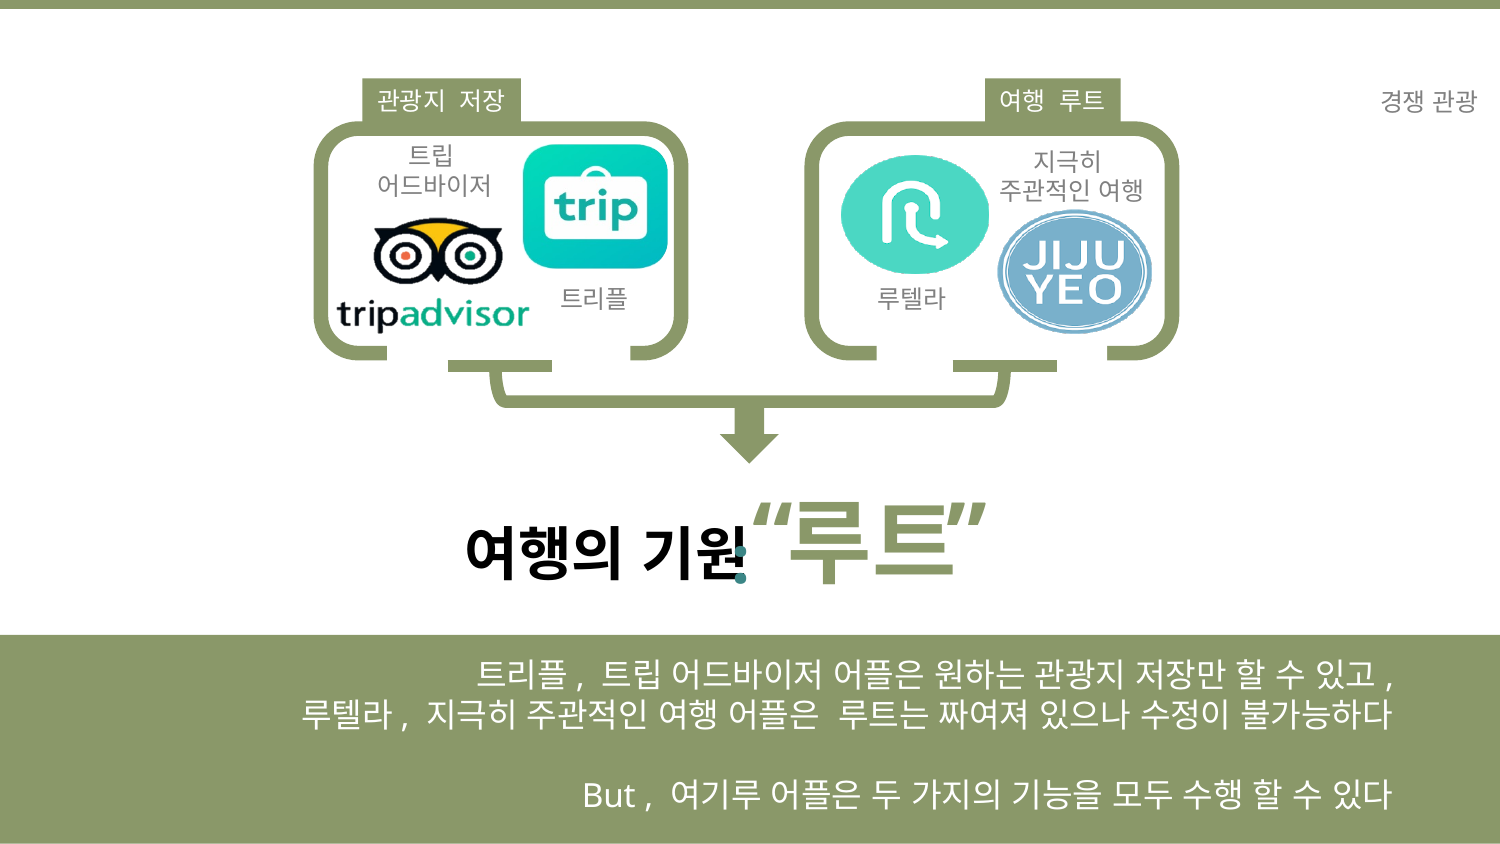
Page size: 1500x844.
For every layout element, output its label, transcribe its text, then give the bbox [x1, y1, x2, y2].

text_box 트리플, 트립 어드바이저 어플은 원하는 관광지 저장만 할 수 있고, 루텔라, 지극히 주관적인 여행 어플은 루트는 짜여져 있으나 수정이 불가능하다 But , 여기루 어플은 두 가지의 기능을 모두 수행 할 수 있다 [286, 646, 1409, 822]
text_box 경쟁 관광 [1365, 79, 1494, 124]
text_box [811, 128, 1173, 366]
text_box 관광지 저장 [362, 78, 521, 124]
text_box [494, 366, 1006, 403]
picture [335, 214, 546, 336]
text_box [717, 399, 781, 466]
text_box [0, 633, 1500, 844]
text_box 여행 루트 [985, 78, 1121, 124]
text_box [478, 468, 1022, 606]
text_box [320, 128, 682, 366]
